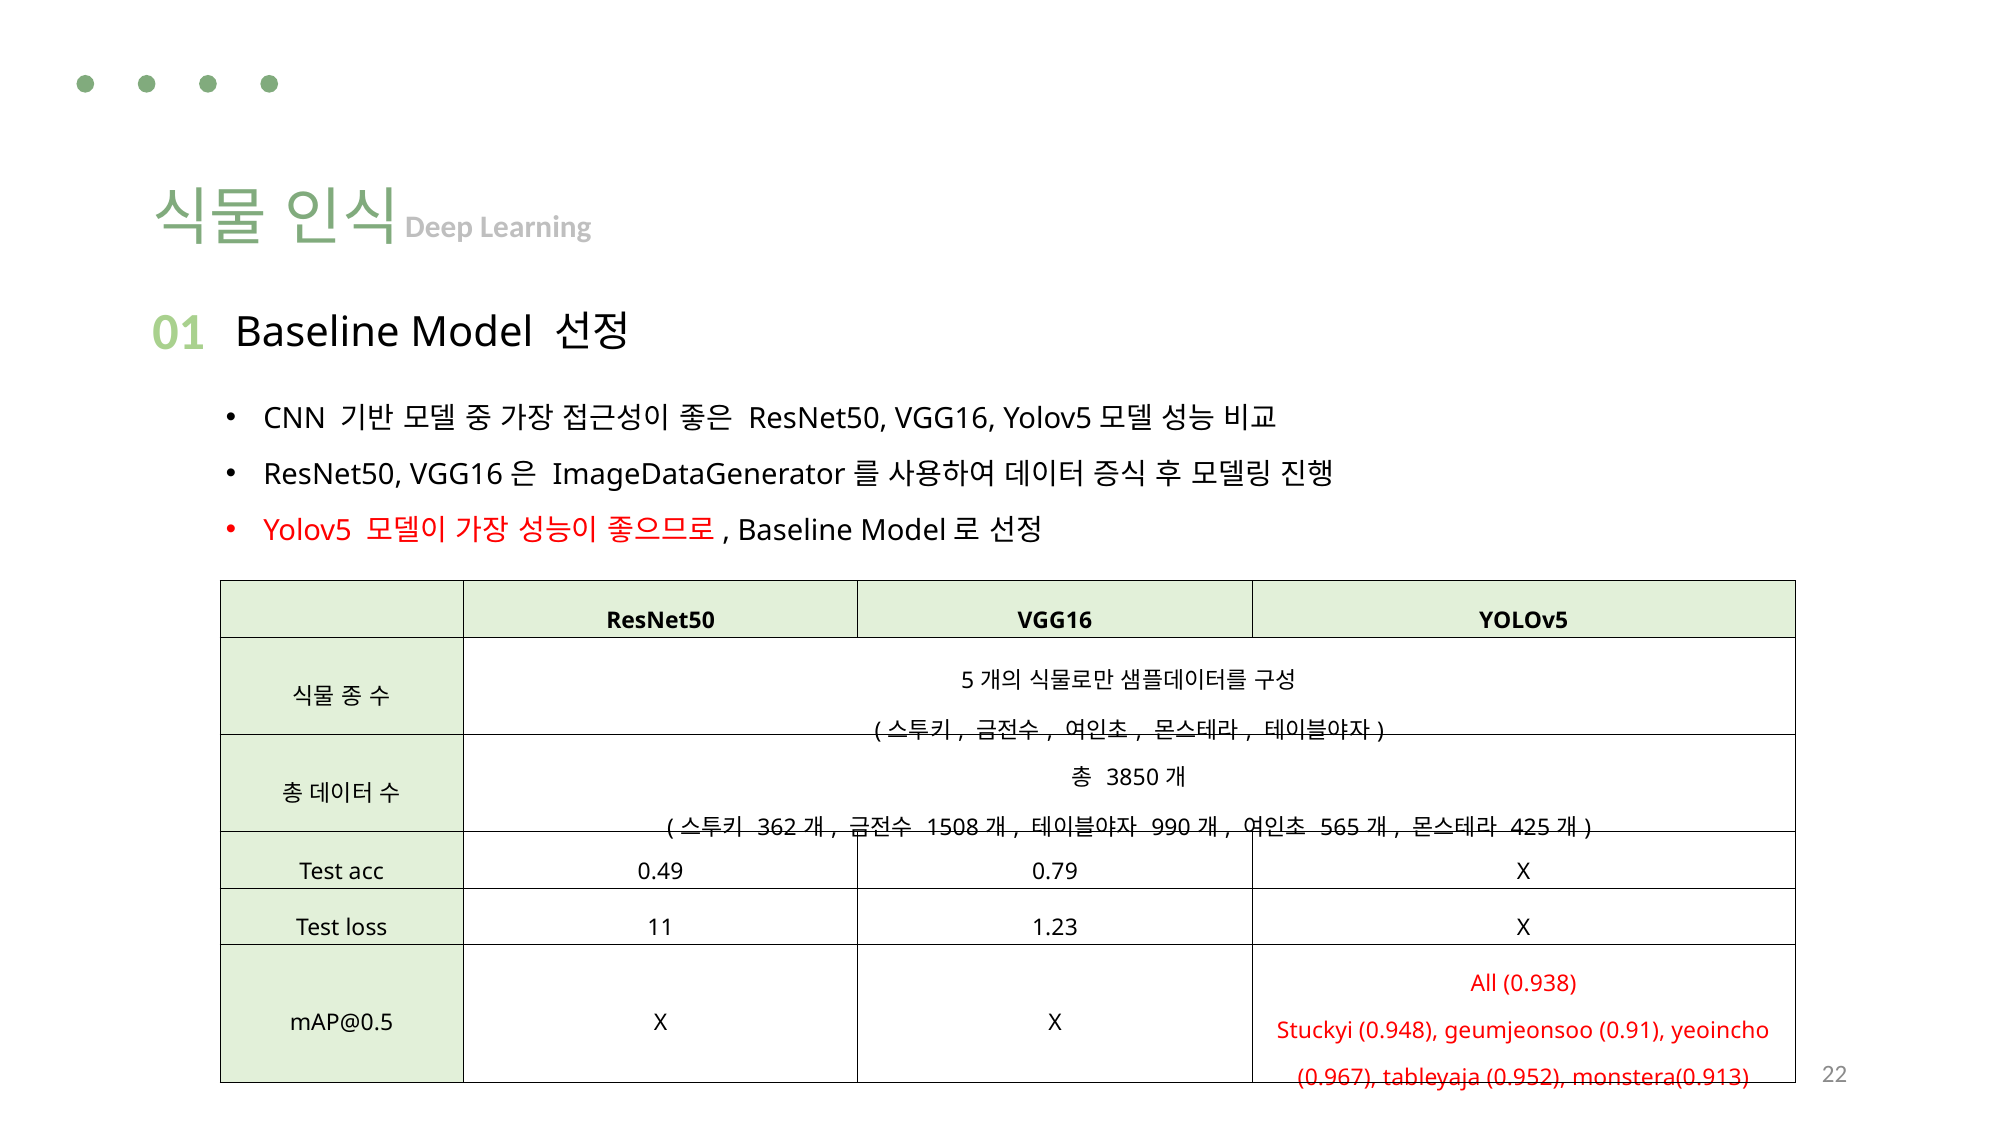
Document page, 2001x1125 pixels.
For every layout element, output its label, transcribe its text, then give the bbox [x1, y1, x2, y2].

table_cell 11 [464, 889, 857, 944]
table_cell X [1253, 889, 1795, 944]
table_cell Test loss [221, 889, 463, 944]
text_box CNN 기반 모델 중 가장 접근성이 좋은 ResNet50, VGG16, Yolov5모델 성능 비교 ResNet50, VGG16은 ImageDataGenerator를 사용하여 데이터 증식 후 모델링 진행 Yolov5 모델이 가장 성능이 좋으므로, Baseline Model로 선정 [211, 391, 1583, 571]
table_cell All (0.938) Stuckyi (0.948), geumjeonsoo (0.91), yeoincho (0.967), tableyaja (0.952), monstera(0.913) [1253, 945, 1795, 1082]
table_header ResNet50 [464, 581, 857, 637]
table_cell X [858, 945, 1252, 1082]
table_cell Test acc [221, 832, 463, 888]
table_header [221, 581, 463, 637]
table_header VGG16 [858, 581, 1252, 637]
table_cell X [464, 945, 857, 1082]
table_cell 총 3850개 (스투키 362개, 금전수 1508개, 테이블야자 990개, 여인초 565개, 몬스테라 425개) [464, 735, 1795, 831]
text_box Deep Learning [390, 198, 643, 252]
table_cell 0.49 [464, 832, 857, 888]
table_cell mAP@0.5 [221, 945, 463, 1082]
table_cell 식물 종 수 [221, 638, 463, 734]
text_box 01 [137, 289, 245, 368]
table_cell 1.23 [858, 889, 1252, 944]
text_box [76, 74, 279, 93]
table_cell 총 데이터 수 [221, 735, 463, 831]
table_cell 0.79 [858, 832, 1252, 888]
table_cell 5개의 식물로만 샘플데이터를 구성 (스투키, 금전수, 여인초, 몬스테라, 테이블야자) [464, 638, 1795, 734]
slide_number 22 [1412, 1042, 1863, 1103]
text_box 식물 인식 [137, 169, 435, 260]
table_header YOLOv5 [1253, 581, 1795, 637]
text_box Baseline Model 선정 [219, 297, 860, 363]
table_cell X [1253, 832, 1795, 888]
